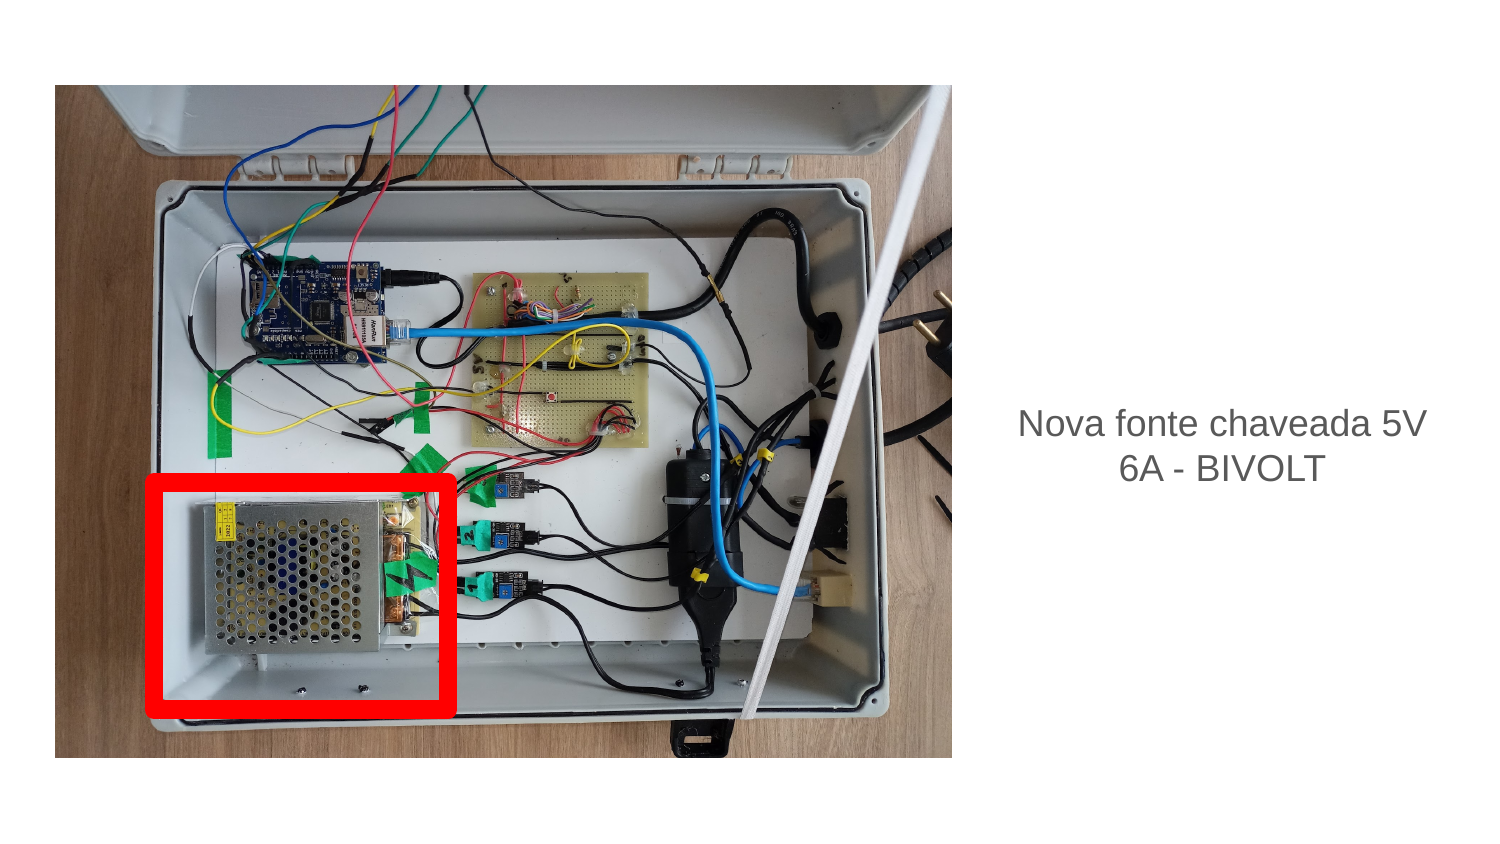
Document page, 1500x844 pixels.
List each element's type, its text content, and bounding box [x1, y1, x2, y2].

picture [54, 85, 952, 759]
text_box Nova fonte chaveada 5V 6A - BIVOLT [1002, 383, 1443, 504]
